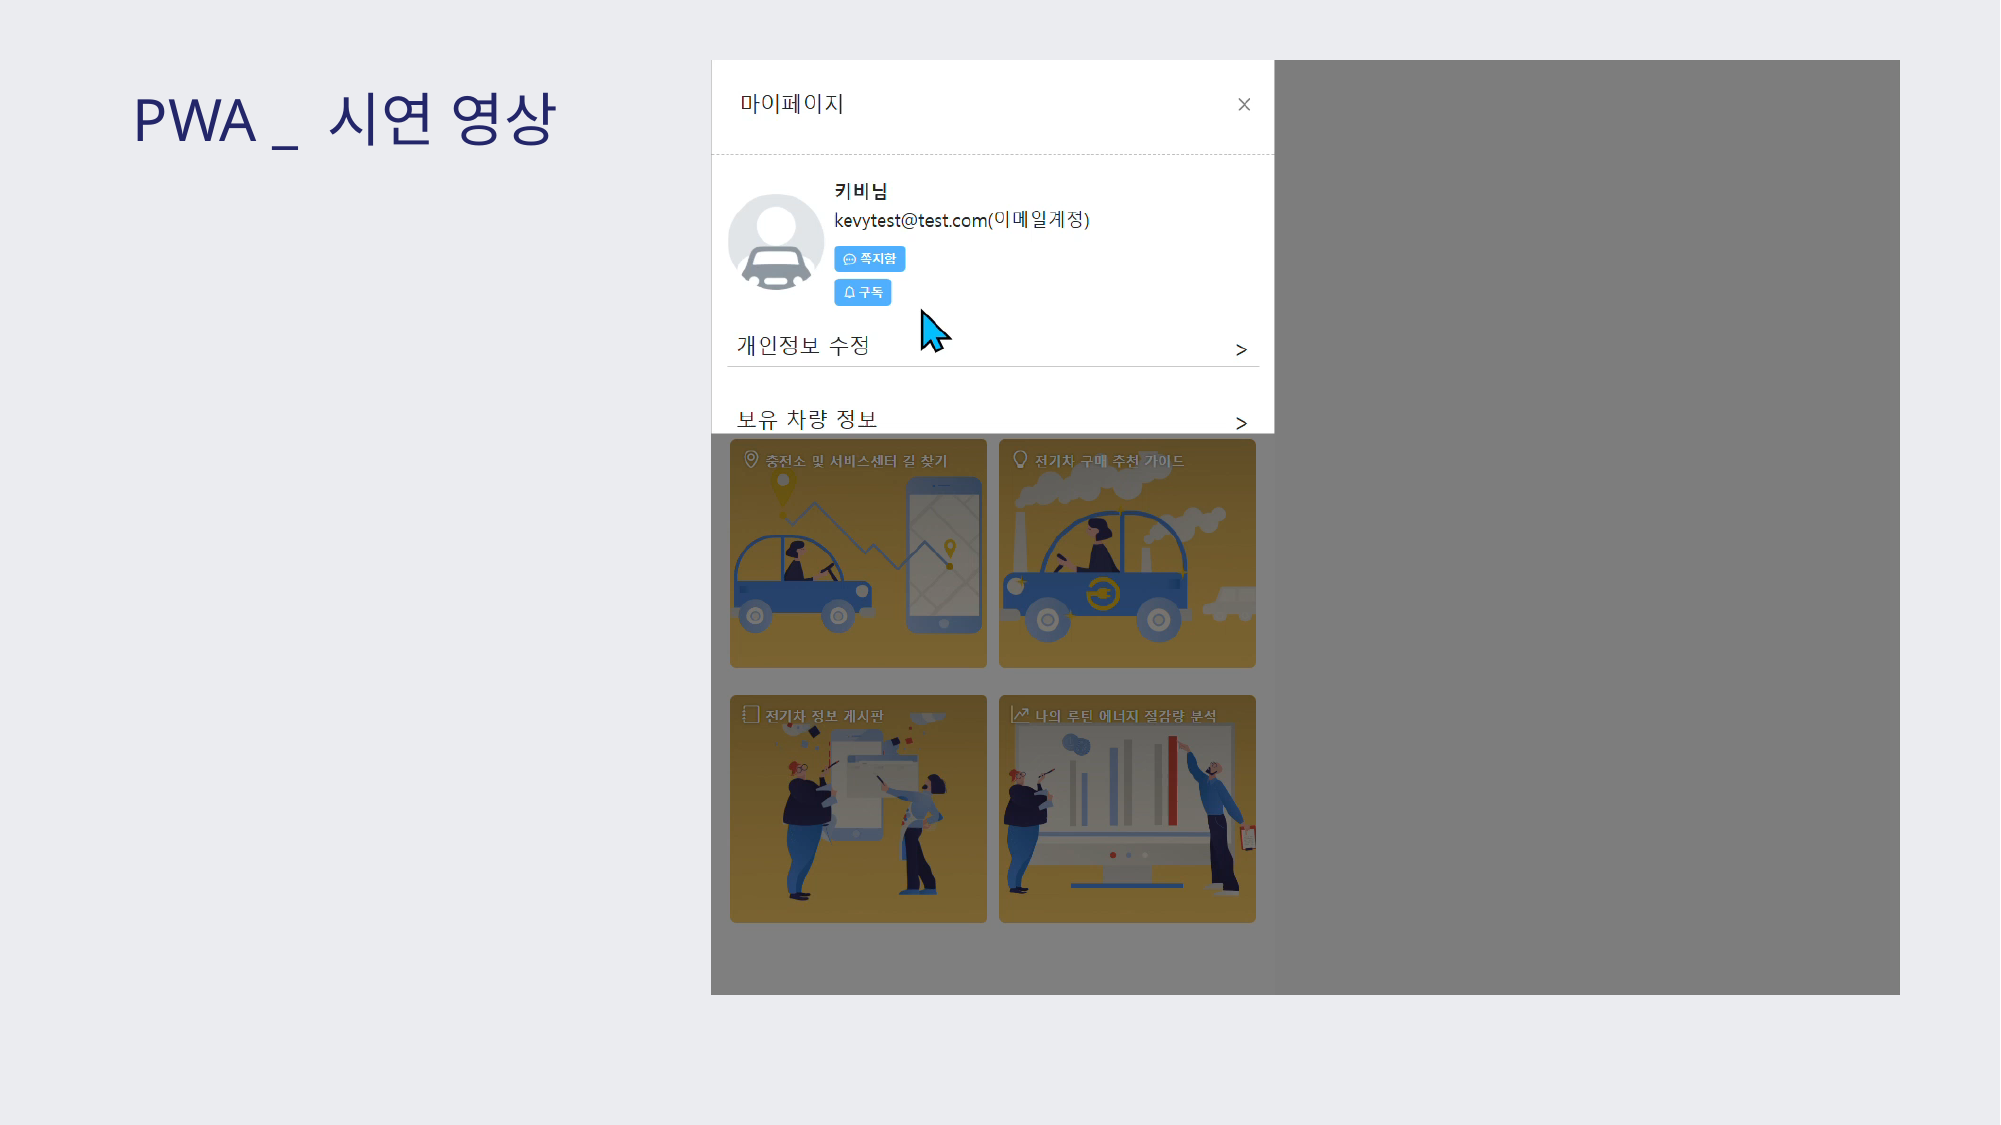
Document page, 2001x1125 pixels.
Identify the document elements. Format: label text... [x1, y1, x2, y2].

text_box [710, 59, 1900, 996]
text_box PWA _ 시연 영상 [132, 83, 558, 154]
